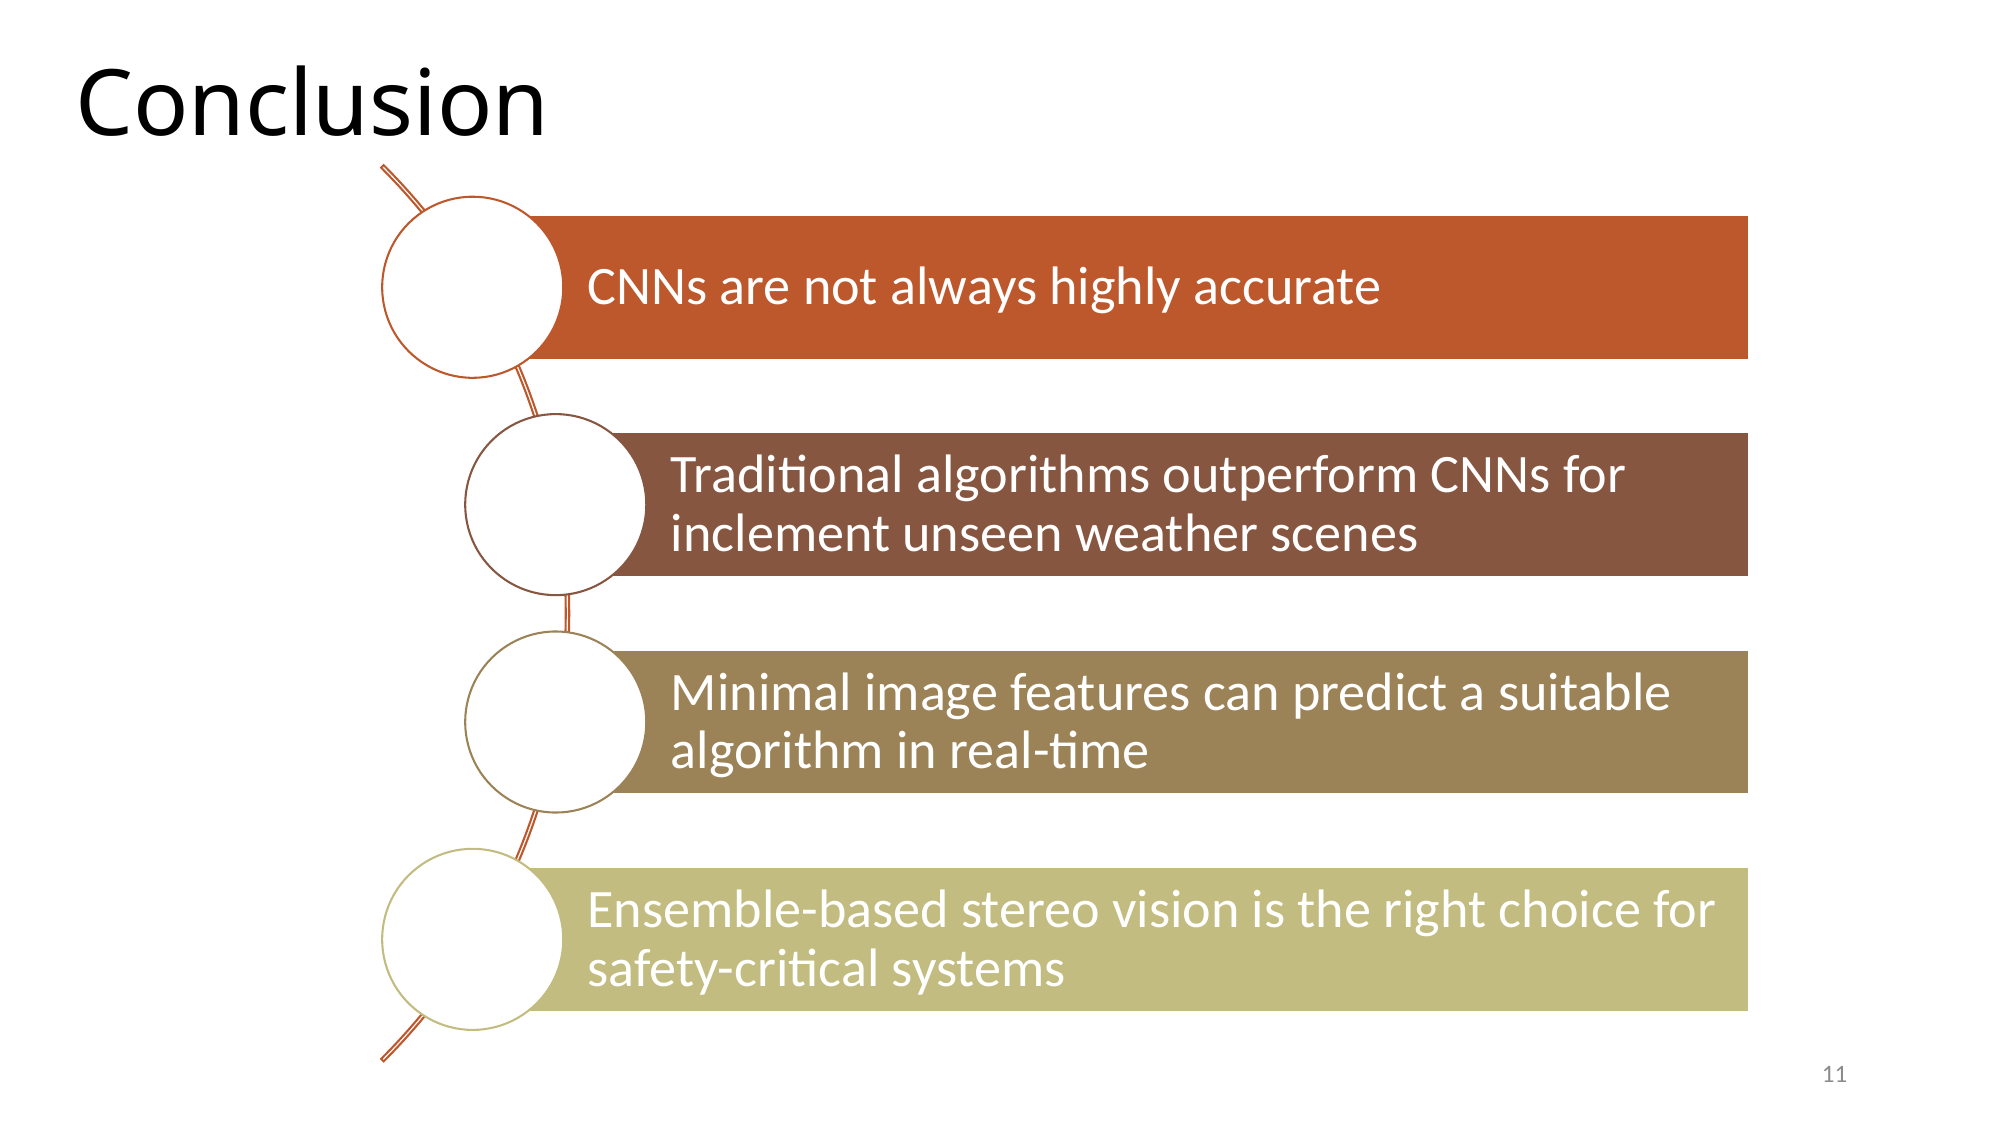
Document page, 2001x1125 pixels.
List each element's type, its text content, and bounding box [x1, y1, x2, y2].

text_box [366, 142, 1763, 1085]
slide_number 11 [1412, 1042, 1863, 1103]
text_box Conclusion [60, 26, 1786, 184]
